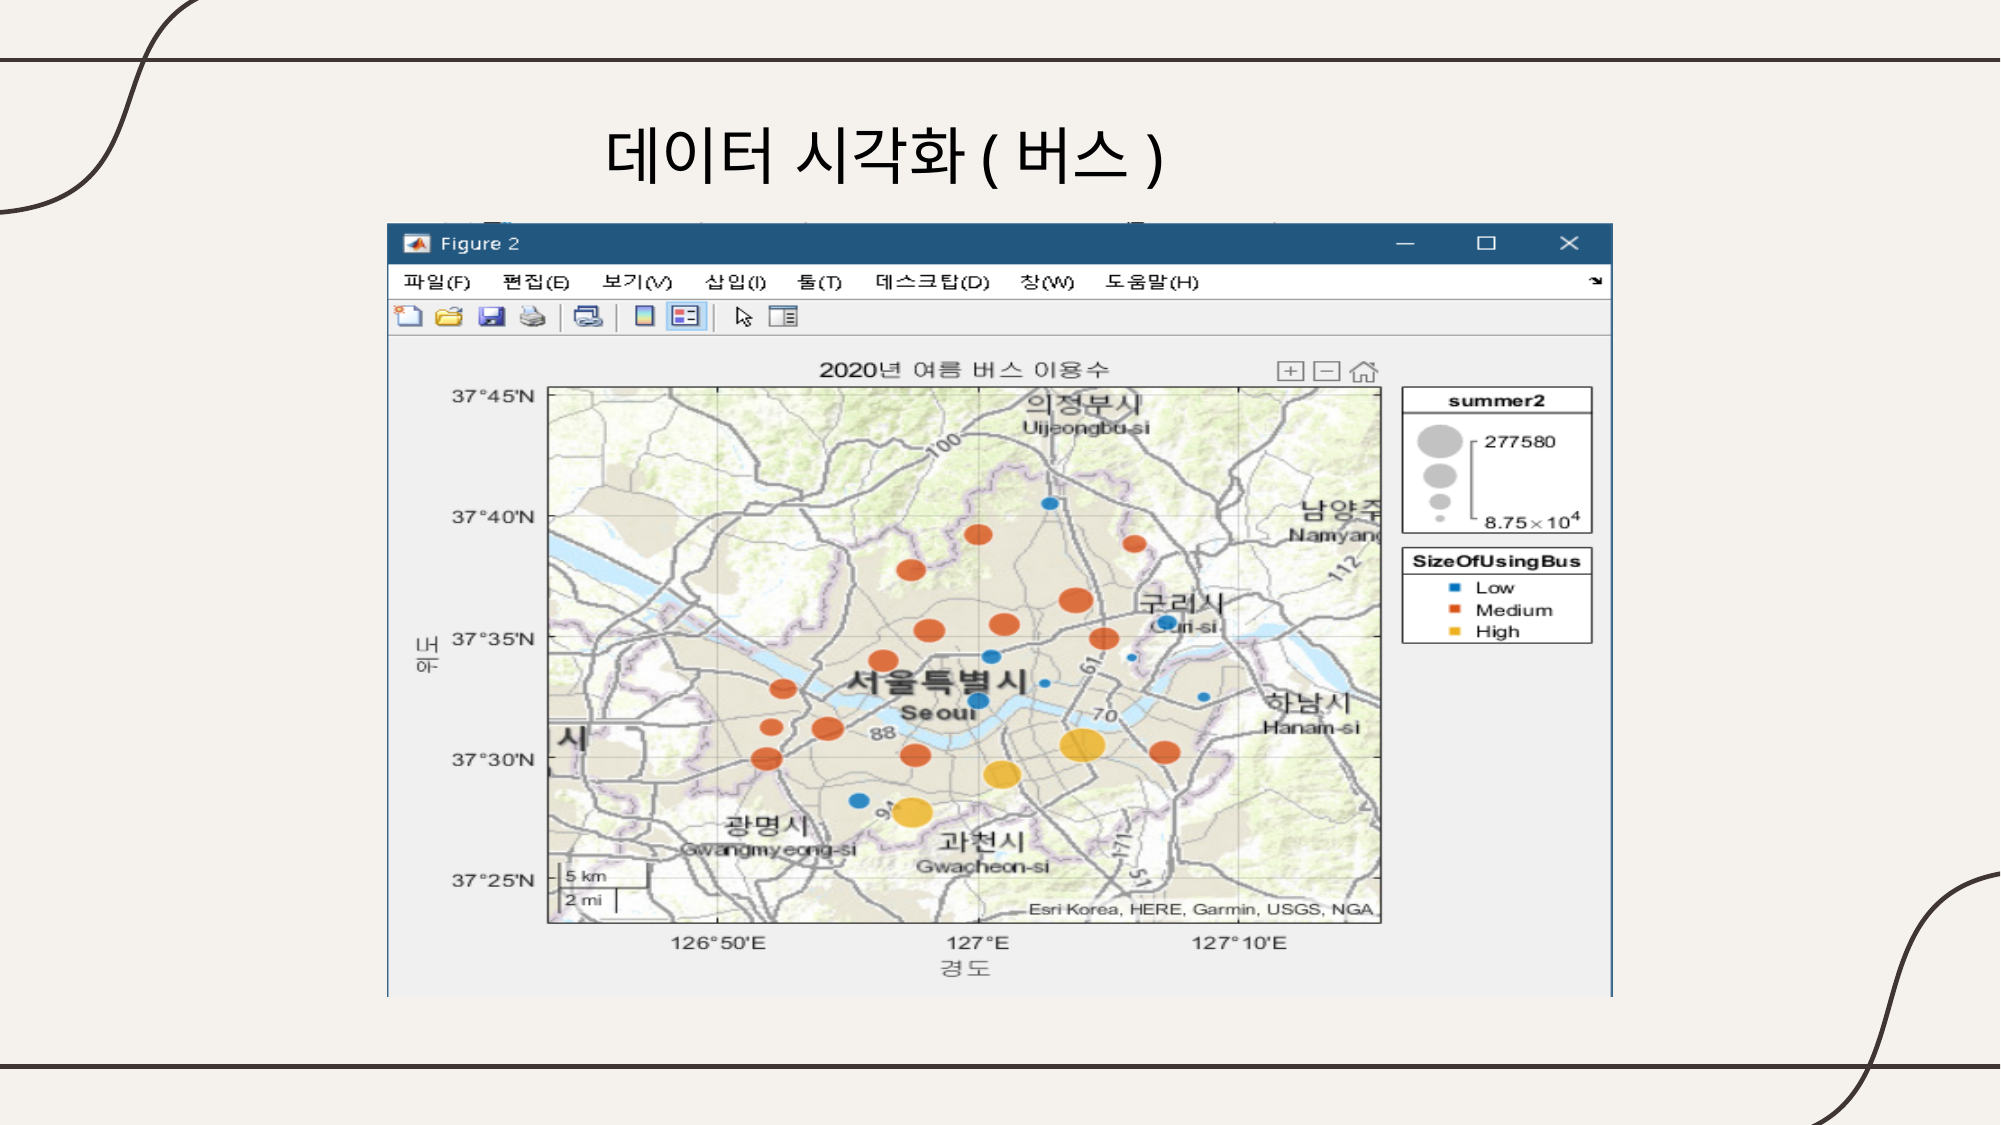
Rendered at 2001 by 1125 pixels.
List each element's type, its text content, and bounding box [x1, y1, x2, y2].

title 데이터 시각화(버스) [156, 97, 1613, 223]
picture [387, 222, 1614, 997]
